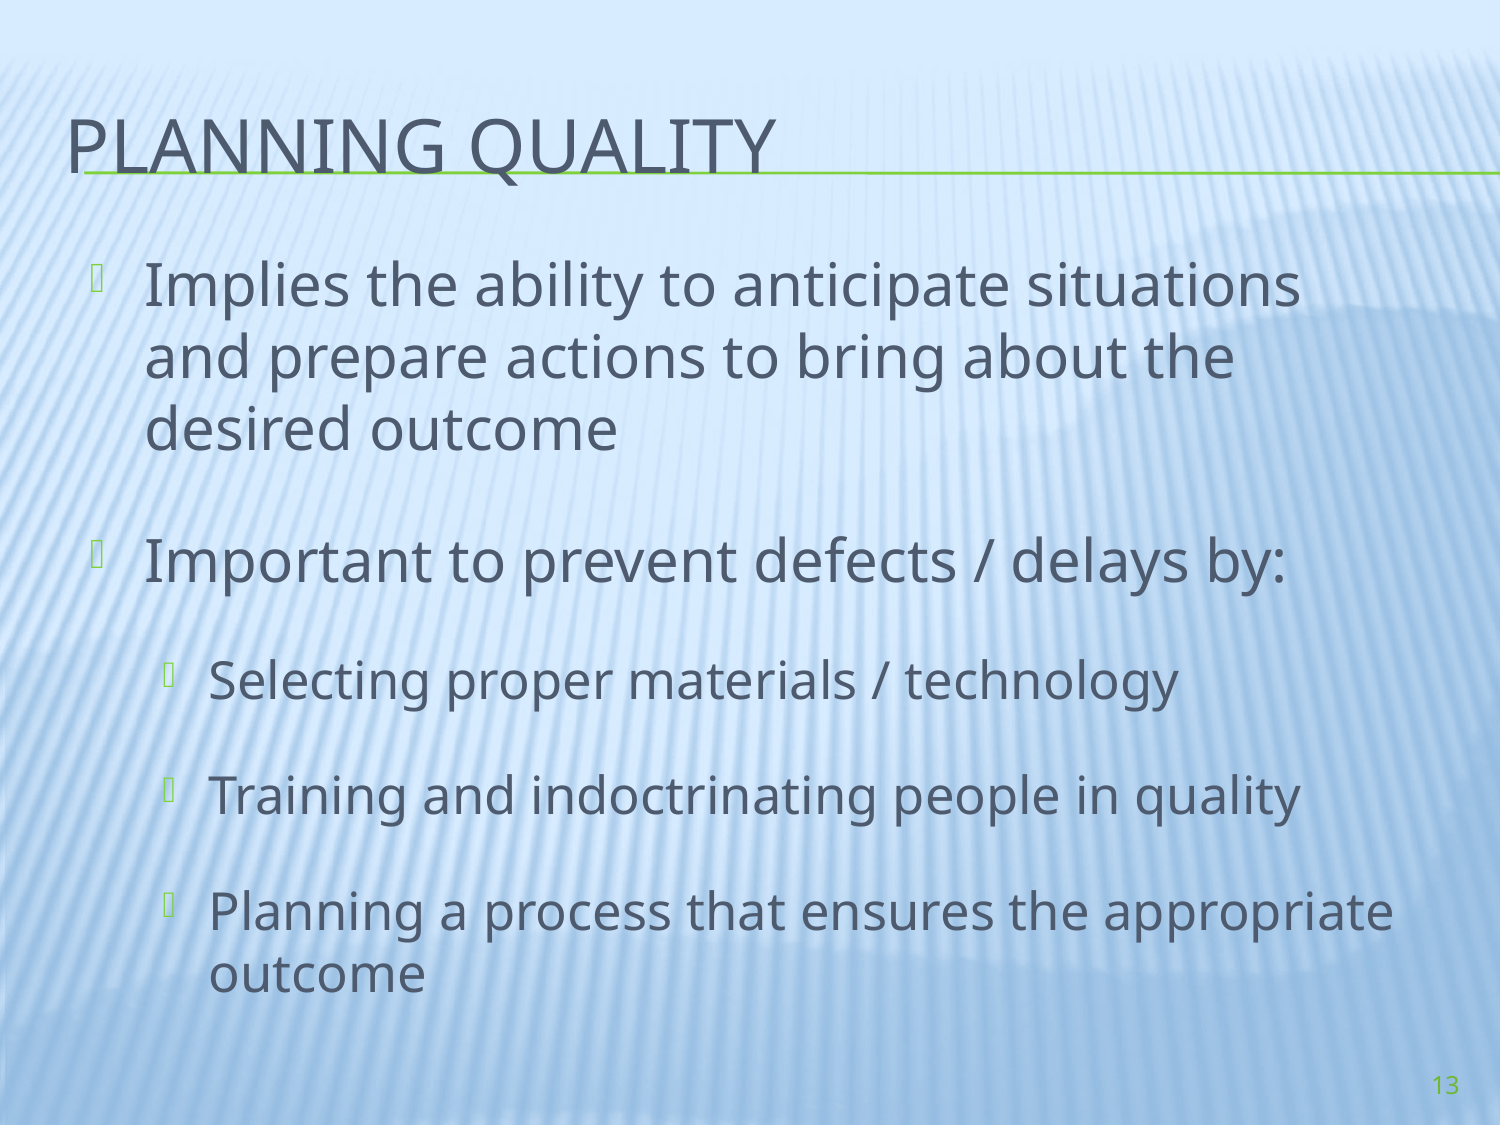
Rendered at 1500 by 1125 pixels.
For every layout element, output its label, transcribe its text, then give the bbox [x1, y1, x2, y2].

list Implies the ability to anticipate situations and prepare actions to bring about the desired outcome Important to prevent defects / delays by: Selecting proper materials / technology Training and indoctrinating people in quality Planning a process that ensures the appropriate outcome [75, 239, 1418, 1025]
title Planning Quality [50, 75, 1475, 213]
slide_number 13 [1350, 1061, 1475, 1103]
